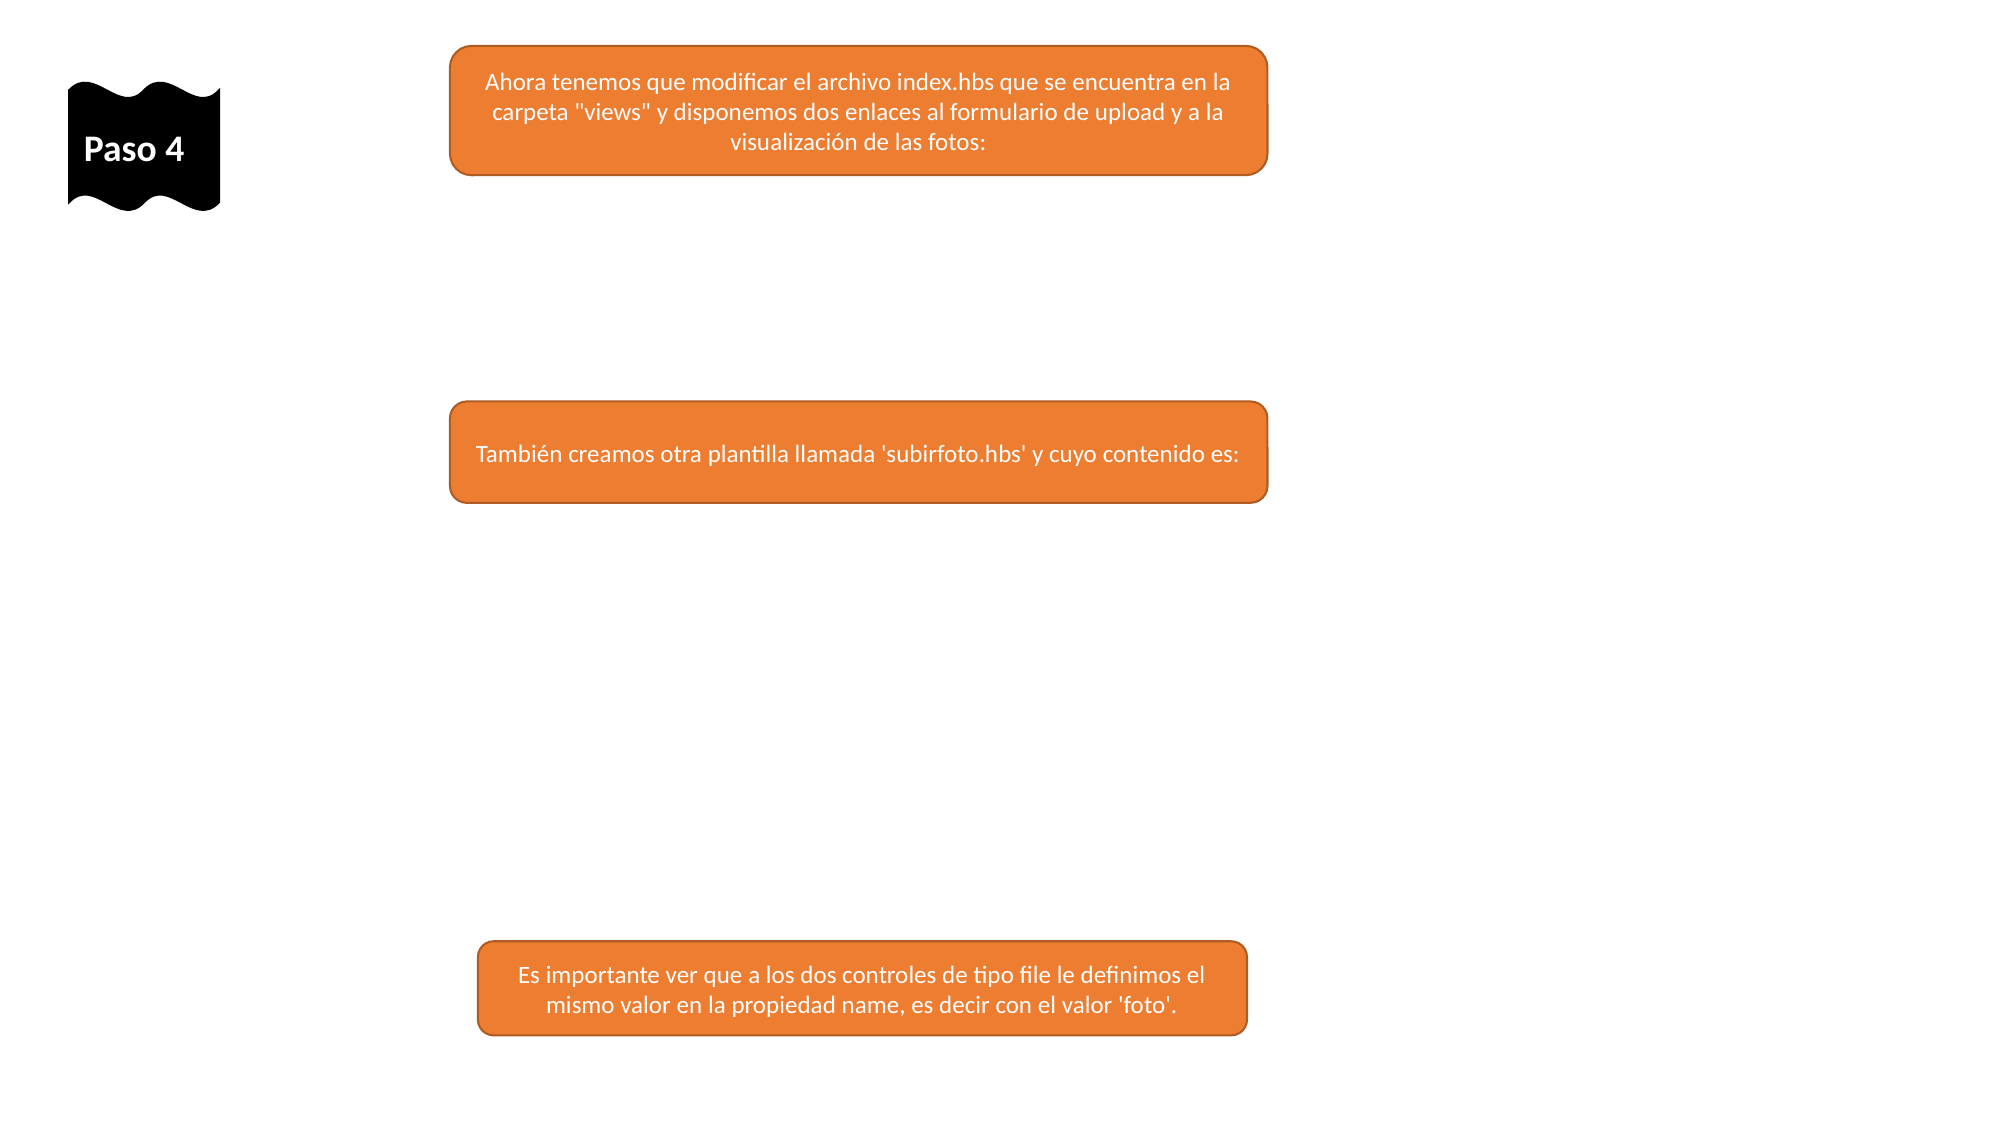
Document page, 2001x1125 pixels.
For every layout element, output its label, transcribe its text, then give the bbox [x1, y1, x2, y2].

text_box Es importante ver que a los dos controles de tipo file le definimos el mismo valor en la propiedad name, es decir con el valor 'foto'. [477, 941, 1248, 1036]
text_box También creamos otra plantilla llamada 'subirfoto.hbs' y cuyo contenido es: [449, 401, 1268, 503]
text_box [137, 299, 1863, 1014]
text_box Ahora tenemos que modificar el archivo index.hbs que se encuentra en la carpeta "views" y disponemos dos enlaces al formulario de upload y a la visualización de las fotos: [449, 45, 1268, 176]
text_box [137, 59, 1863, 278]
text_box Paso 4 [69, 82, 220, 210]
